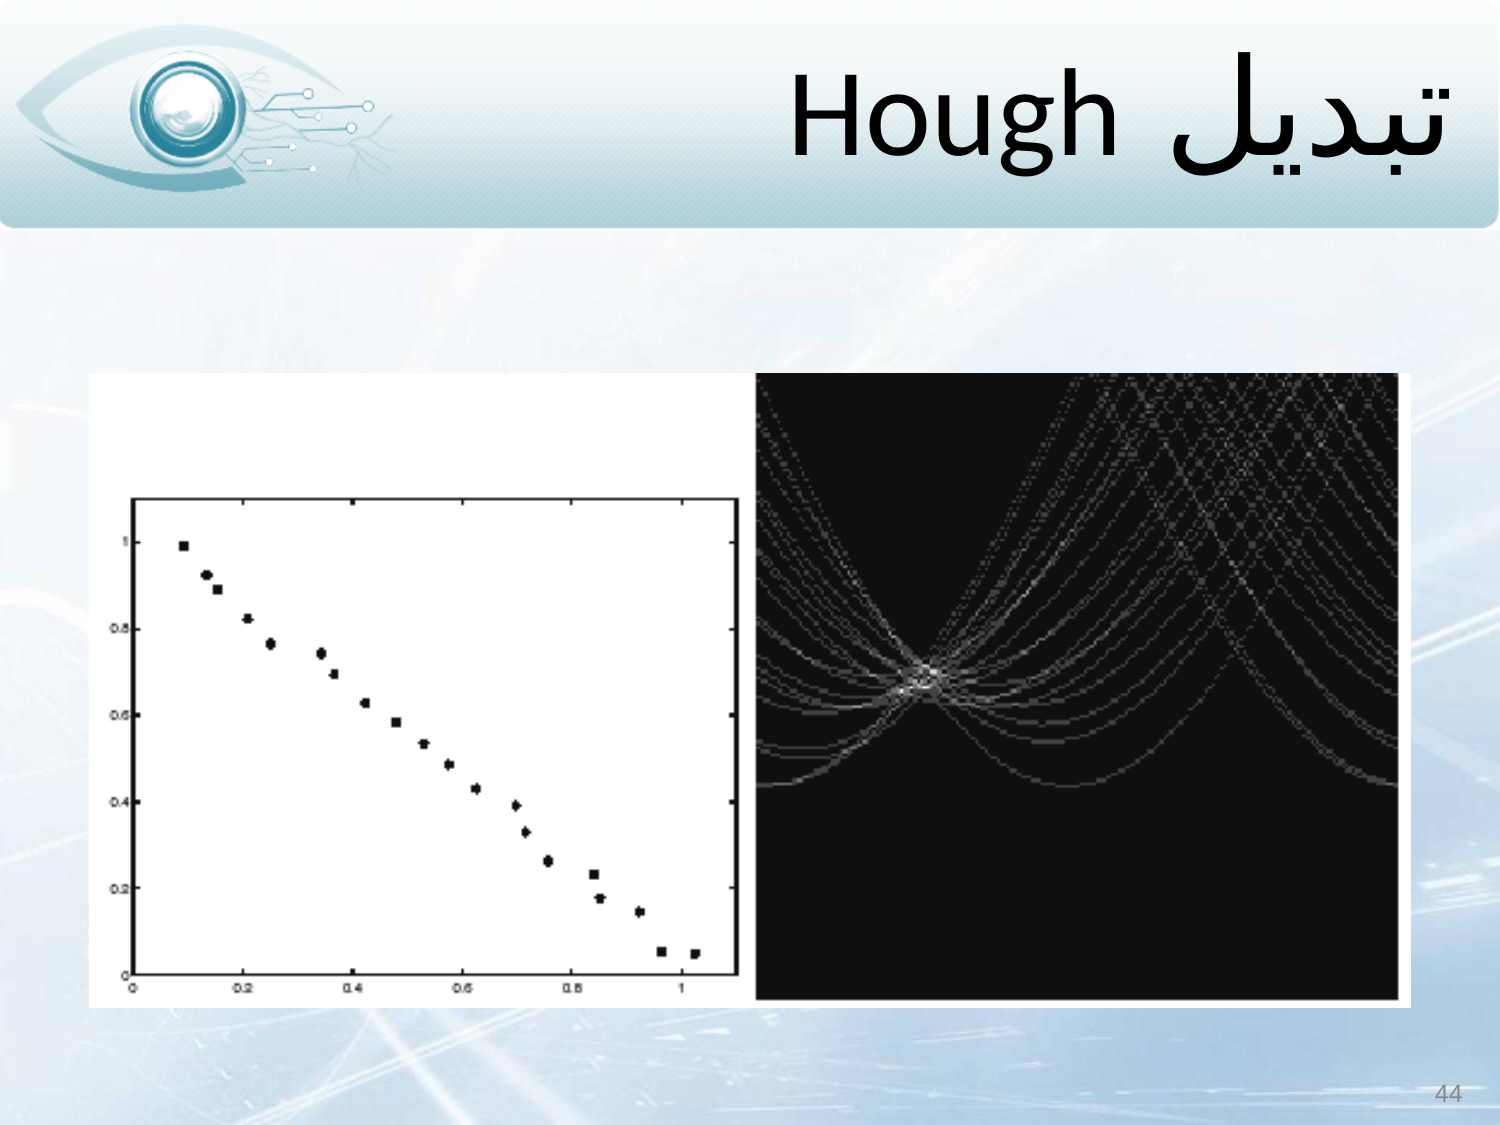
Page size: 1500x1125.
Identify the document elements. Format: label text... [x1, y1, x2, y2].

title تبدیل Hough [0, 7, 1500, 195]
slide_number 44 [1127, 1062, 1478, 1123]
picture [0, 230, 1500, 1125]
